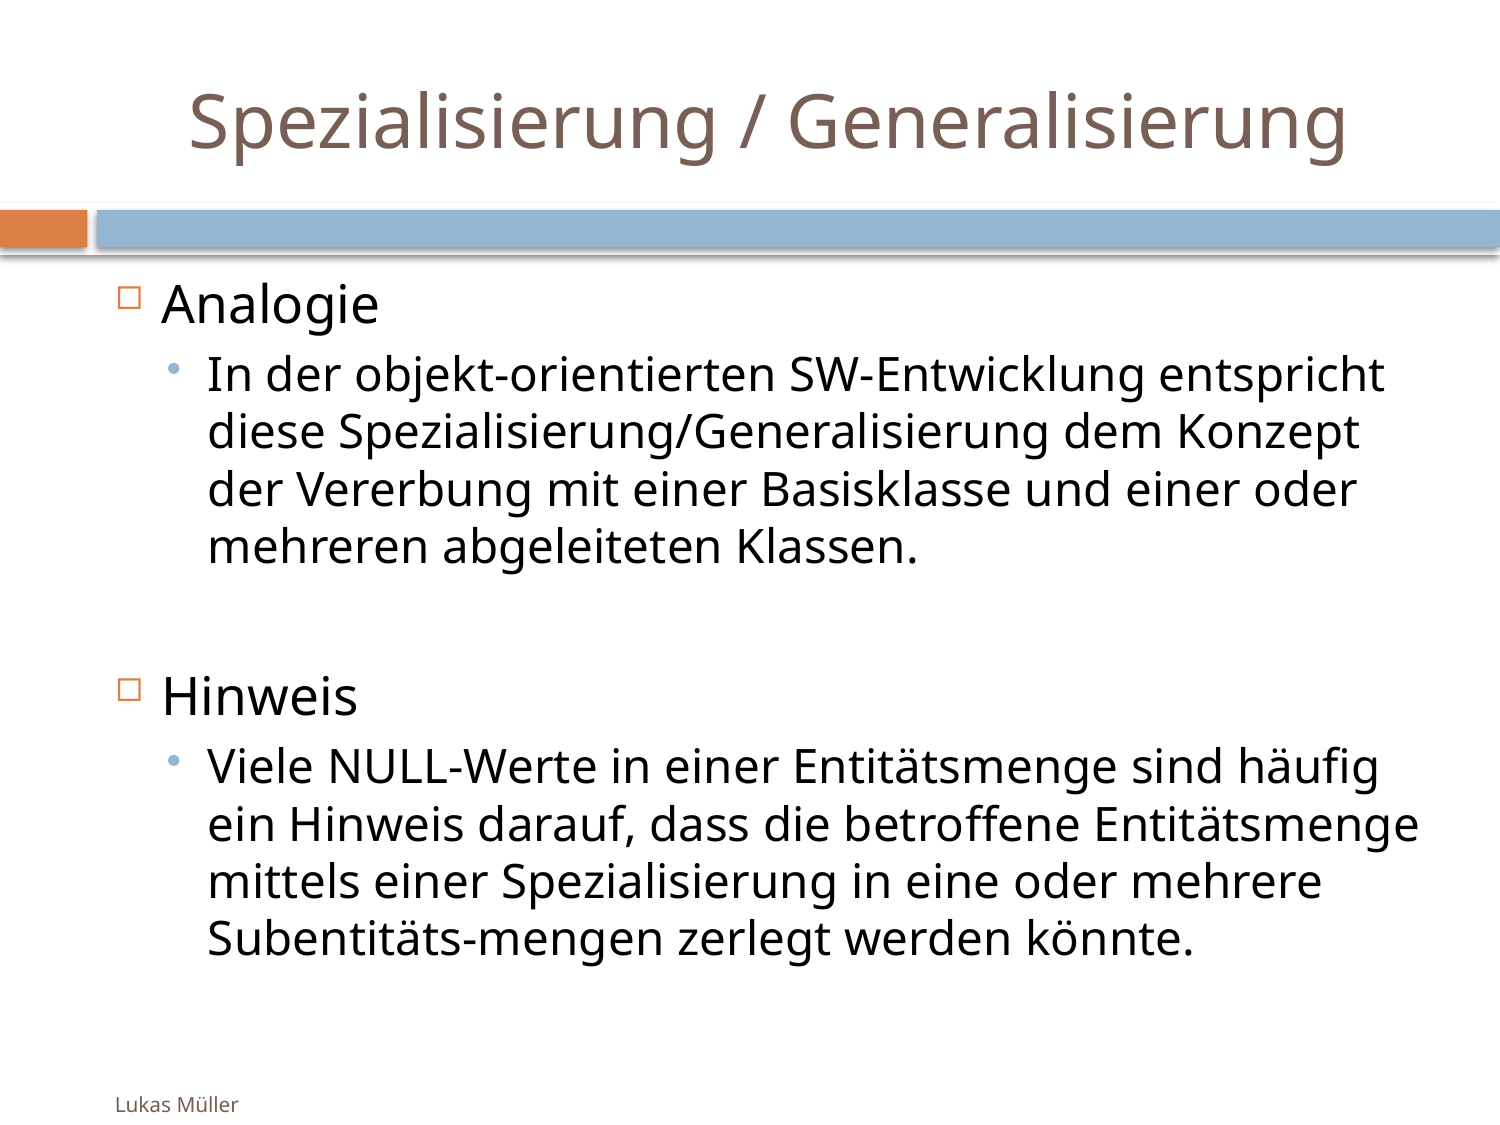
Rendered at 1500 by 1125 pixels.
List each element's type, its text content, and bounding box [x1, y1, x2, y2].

list Analogie In der objekt-orientierten SW-Entwicklung entspricht diese Spezialisierung/Generalisierung dem Konzept der Vererbung mit einer Basisklasse und einer oder mehreren abgeleiteten Klassen. Hinweis Viele NULL-Werte in einer Entitätsmenge sind häufig ein Hinweis darauf, dass die betroffene Entitätsmenge mittels einer Spezialisierung in eine oder mehrere Subentitäts-mengen zerlegt werden könnte. [100, 262, 1438, 1000]
title Spezialisierung / Generalisierung [100, 37, 1438, 200]
